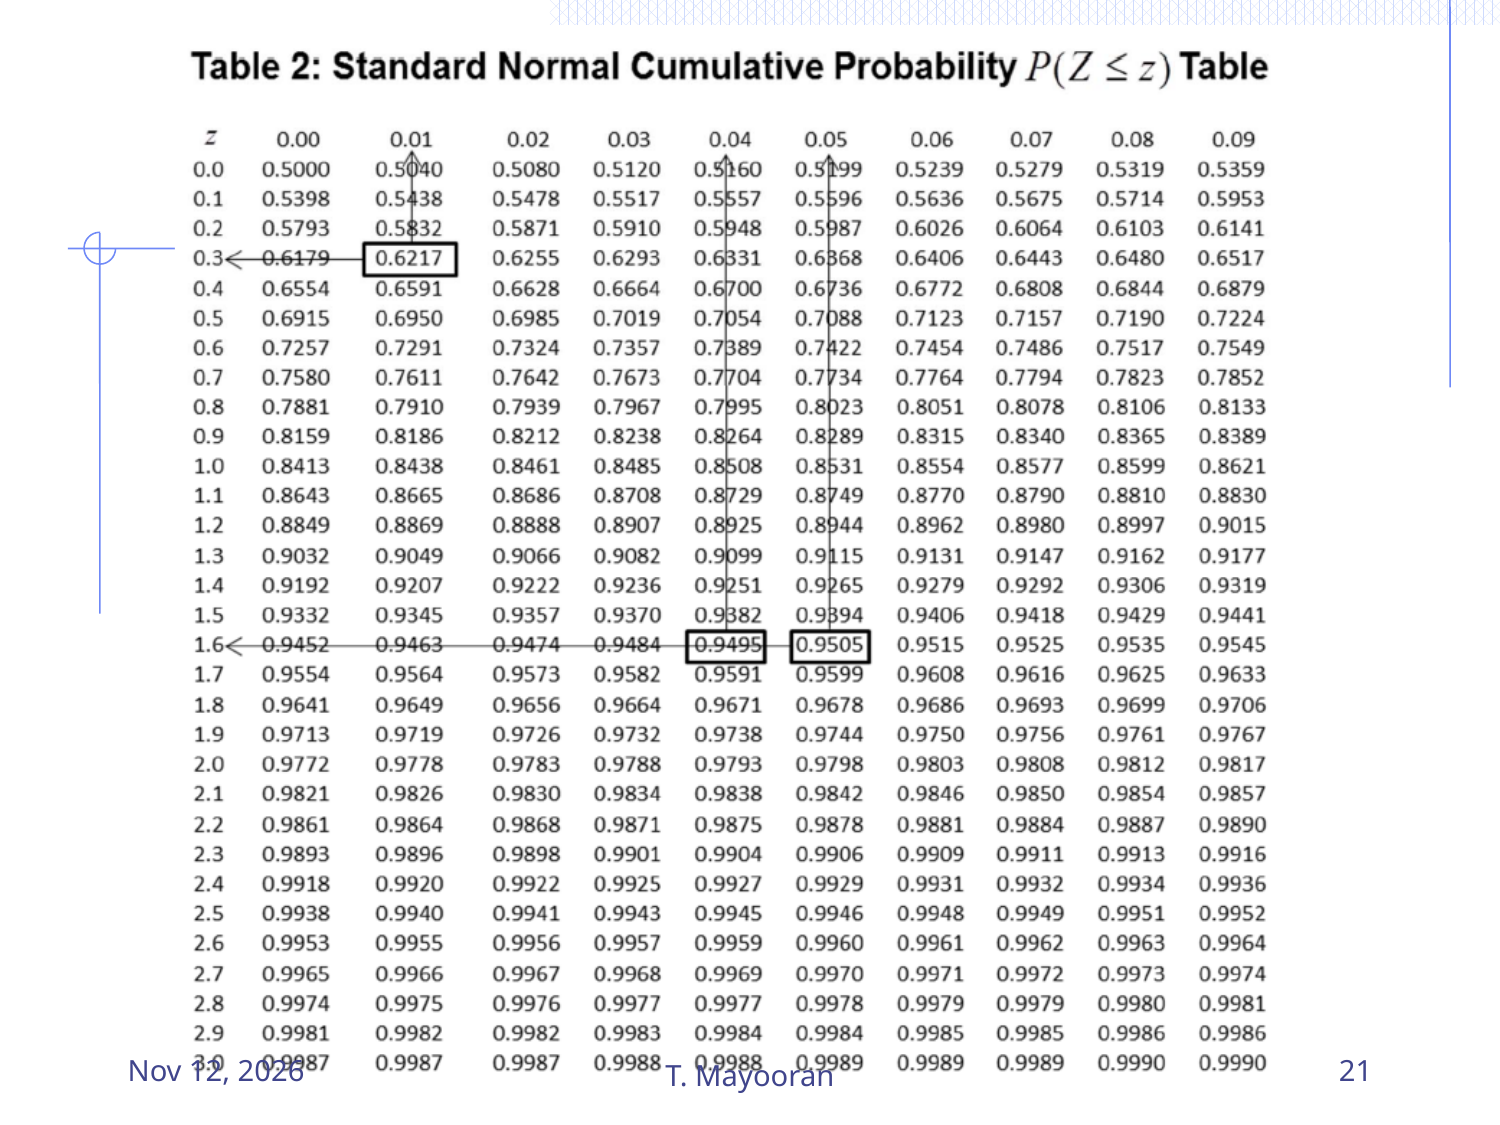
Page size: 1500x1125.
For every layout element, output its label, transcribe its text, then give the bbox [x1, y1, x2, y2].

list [174, 35, 1301, 1125]
slide_number 30-Dec-25 [112, 1024, 169, 1101]
slide_number 21 [1304, 1024, 1388, 1101]
